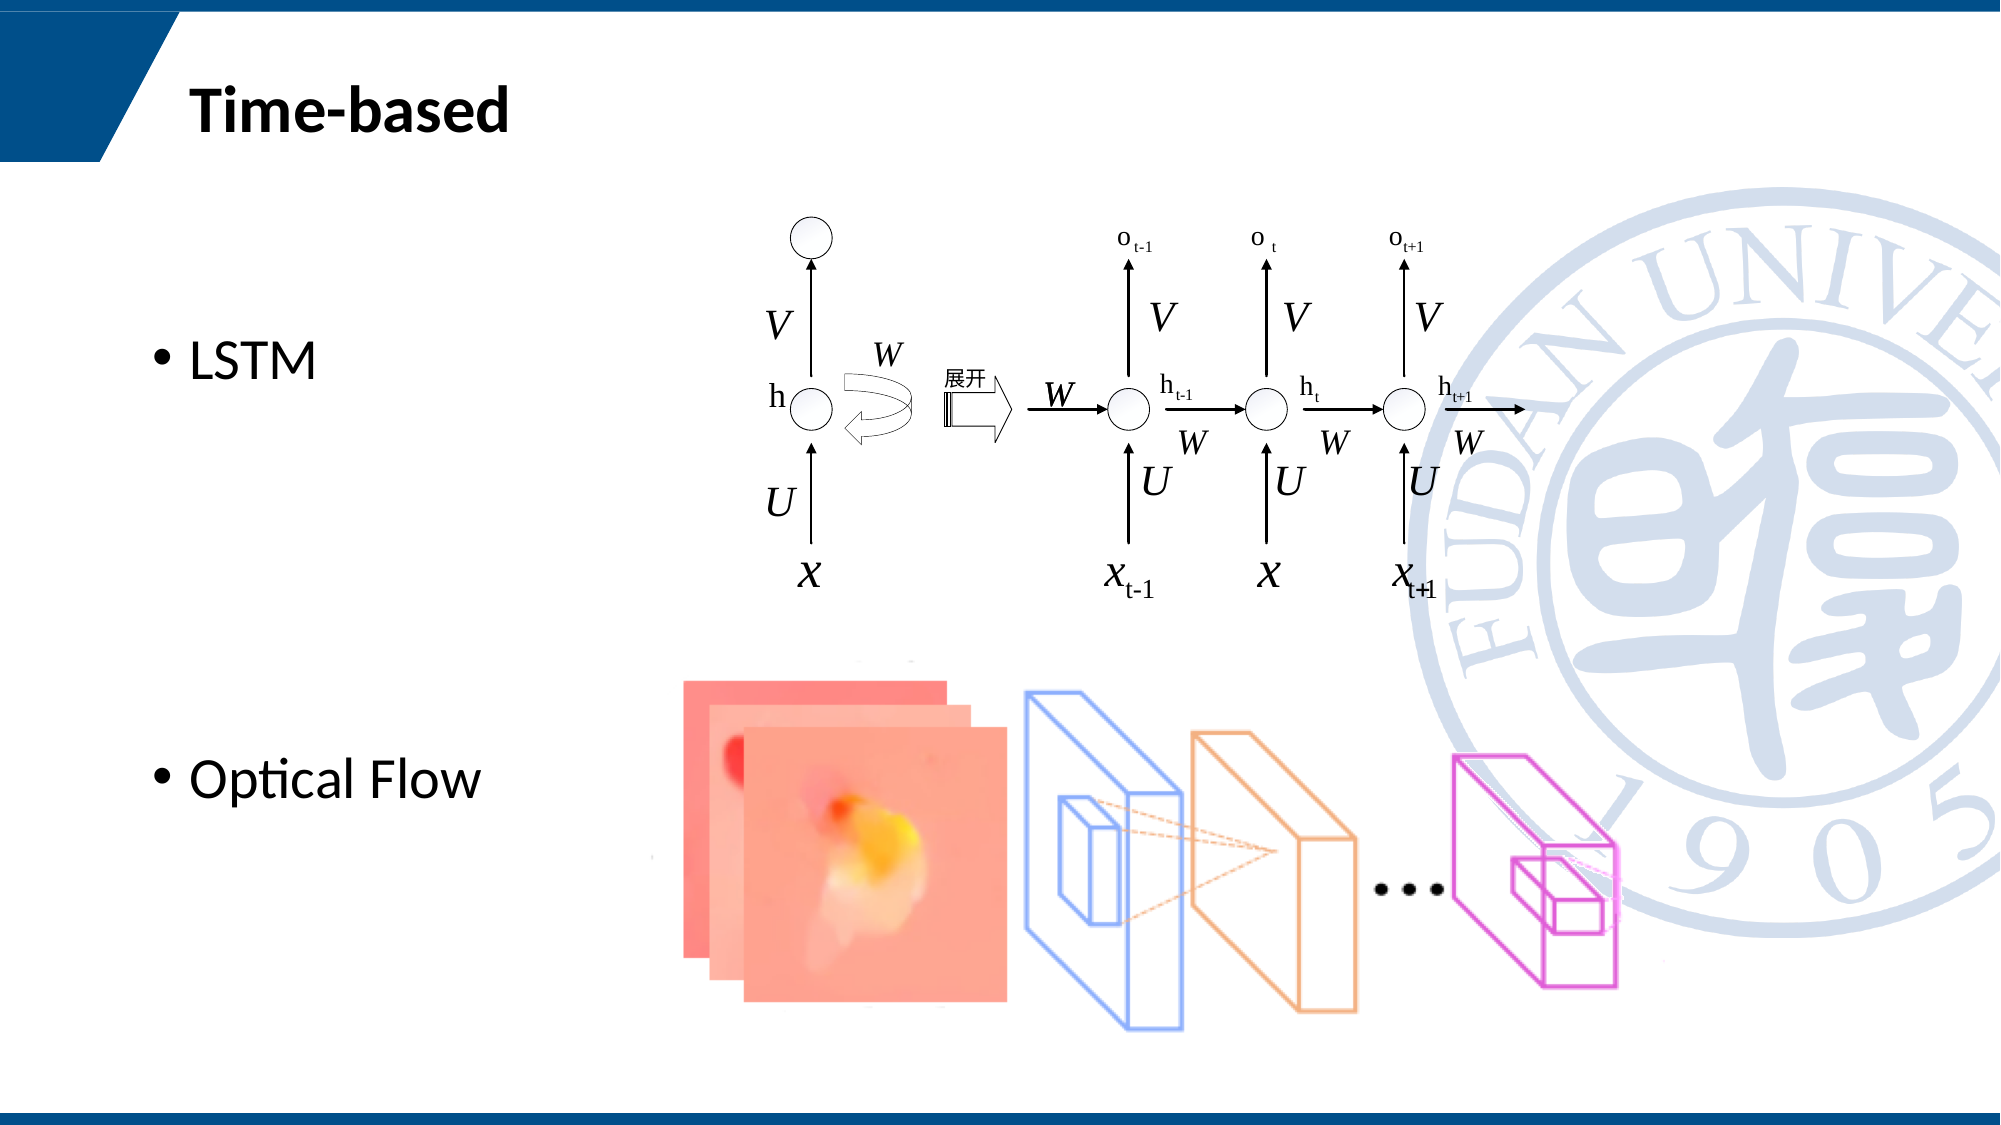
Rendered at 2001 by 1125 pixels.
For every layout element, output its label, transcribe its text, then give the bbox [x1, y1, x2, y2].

text_box Time-based [174, 58, 995, 153]
picture [639, 656, 1665, 1057]
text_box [759, 214, 1538, 612]
text_box LSTM Optical Flow [137, 299, 1863, 1014]
